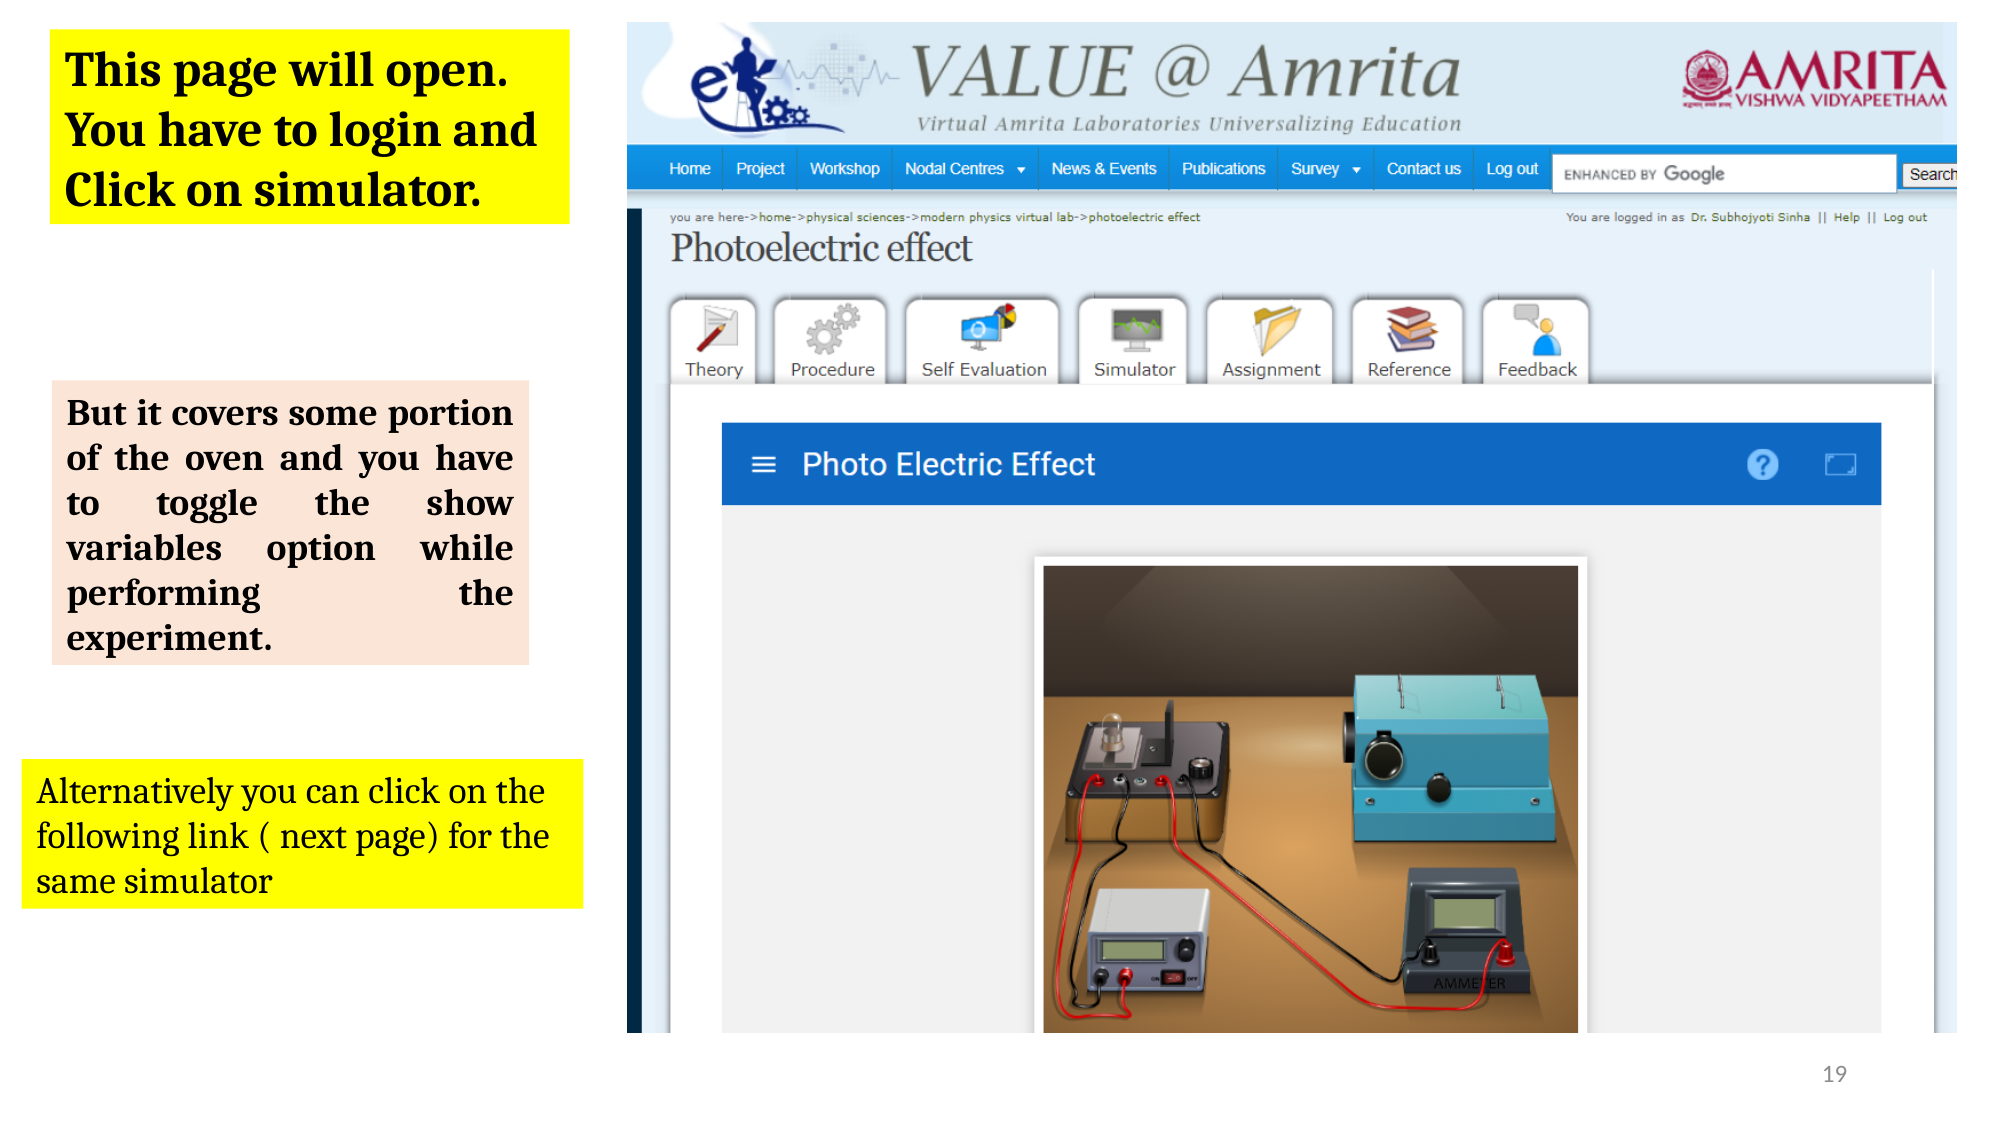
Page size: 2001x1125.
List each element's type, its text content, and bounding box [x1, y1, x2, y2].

text_box But it covers some portion of the oven and you have to toggle the show variables option while performing the experiment. [51, 380, 530, 665]
slide_number 19 [1412, 1042, 1863, 1103]
picture [627, 22, 1957, 1033]
text_box Alternatively you can click on the following link ( next page) for the same simulator [21, 759, 584, 909]
text_box This page will open. You have to login and Click on simulator. [49, 29, 570, 225]
